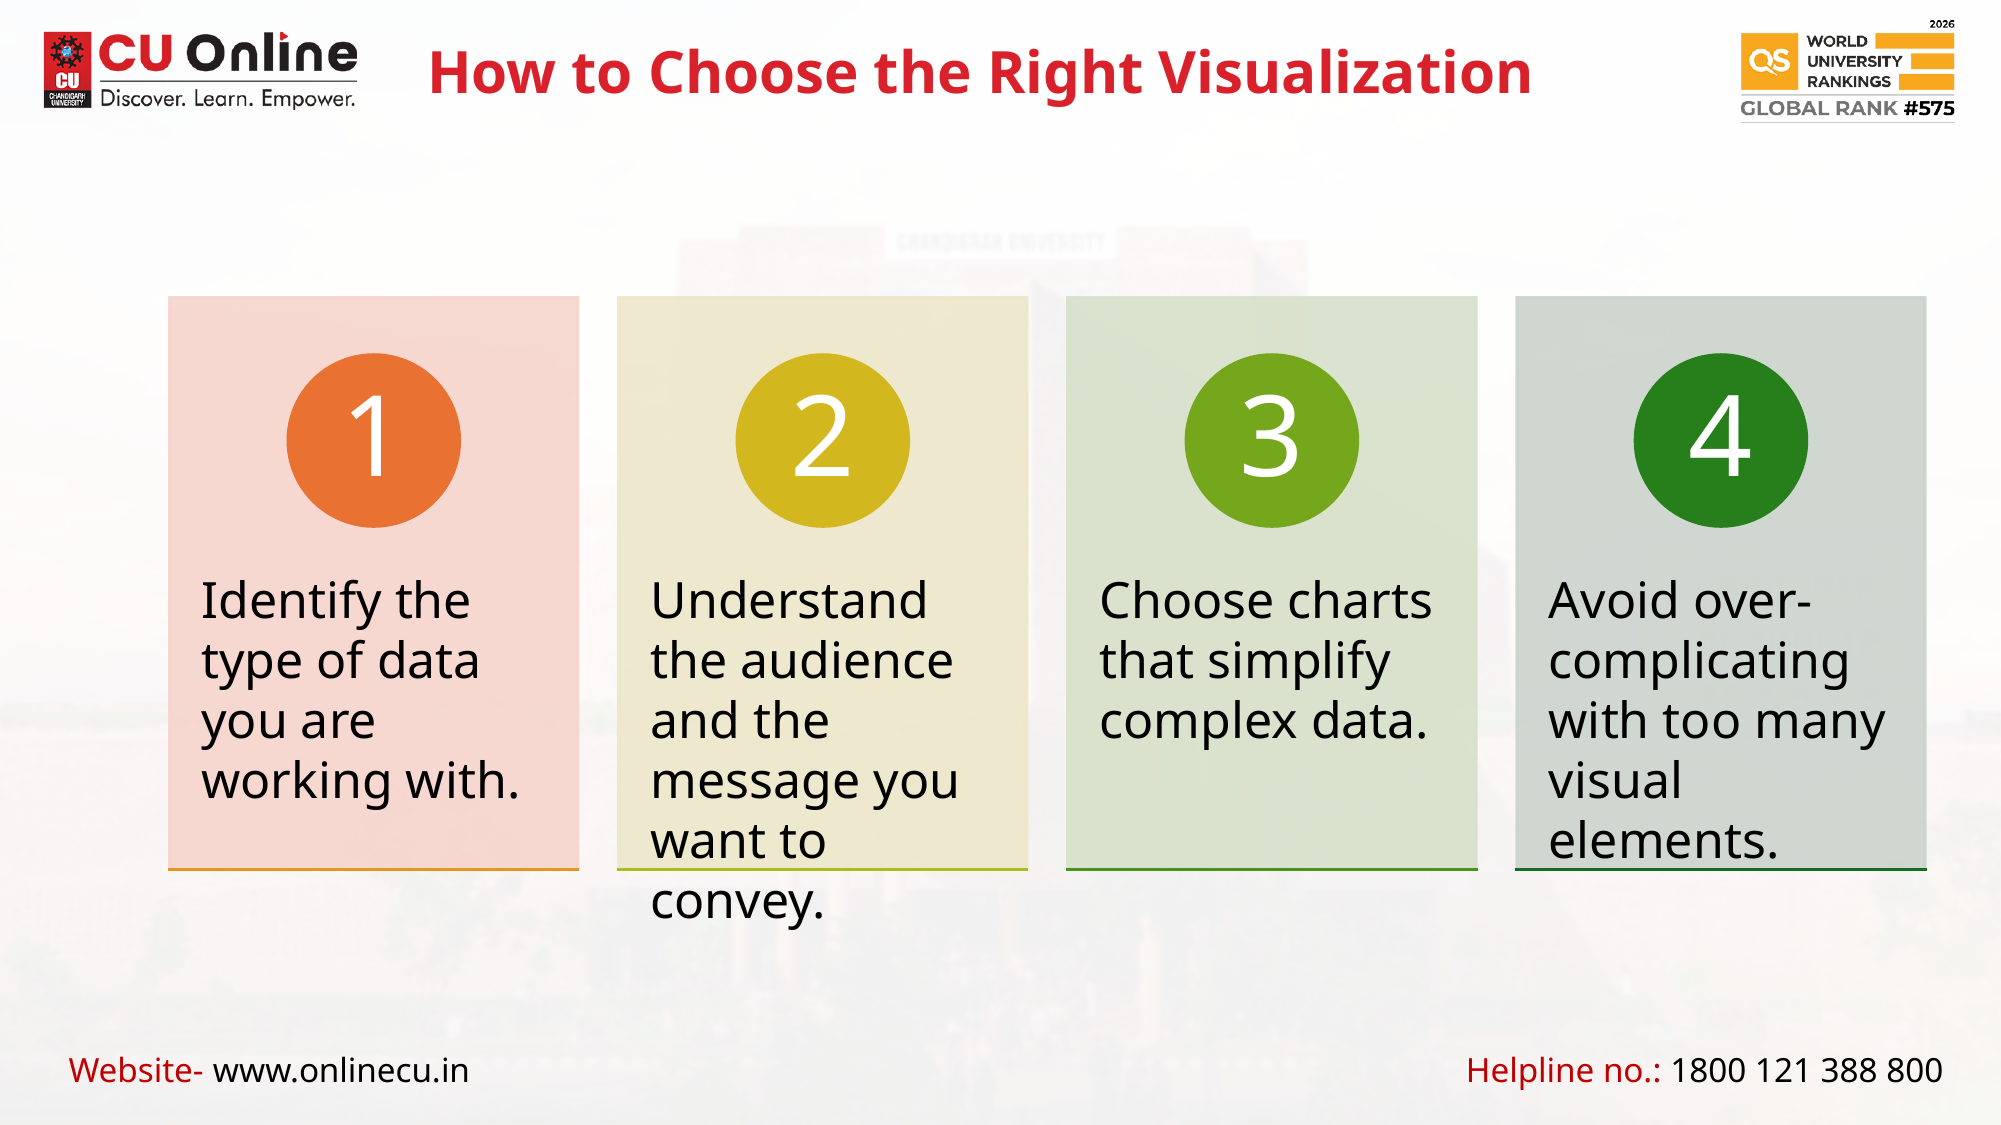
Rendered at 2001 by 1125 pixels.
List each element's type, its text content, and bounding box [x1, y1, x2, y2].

text_box How to Choose the Right Visualization [412, 35, 1797, 149]
picture [1673, 20, 2001, 123]
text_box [168, 163, 1927, 1004]
picture [43, 14, 429, 117]
